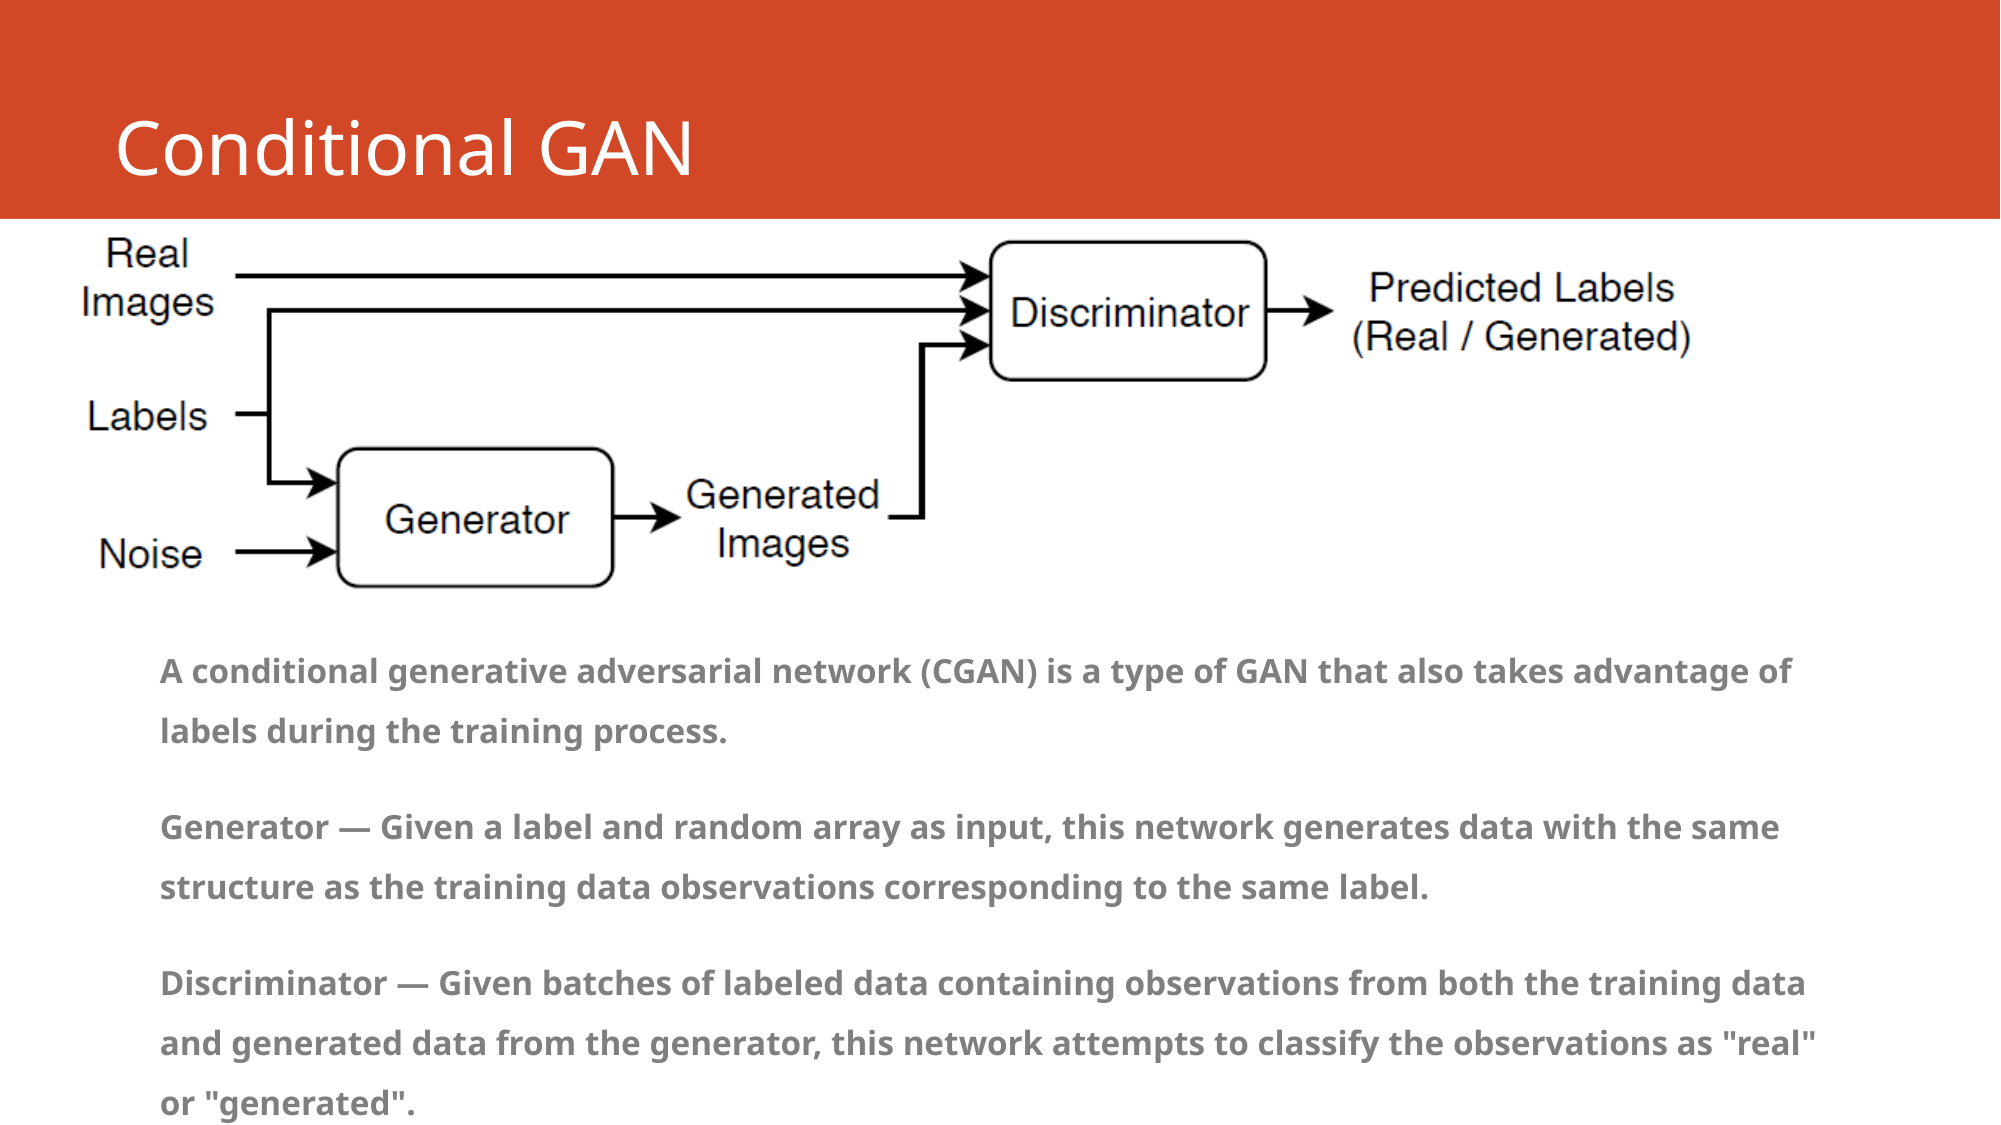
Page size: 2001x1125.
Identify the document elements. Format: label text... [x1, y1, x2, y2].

title Conditional GAN [99, 0, 1863, 199]
picture [67, 229, 1715, 606]
list A conditional generative adversarial network (CGAN) is a type of GAN that also takes advantage of labels during the training process. Generator — Given a label and random array as input, this network generates data with the same structure as the training data observations corresponding to the same label. Discriminator — Given batches of labeled data containing observations from both the training data and generated data from the generator, this network attempts to classify the observations as "real" or "generated". [145, 622, 1871, 1005]
